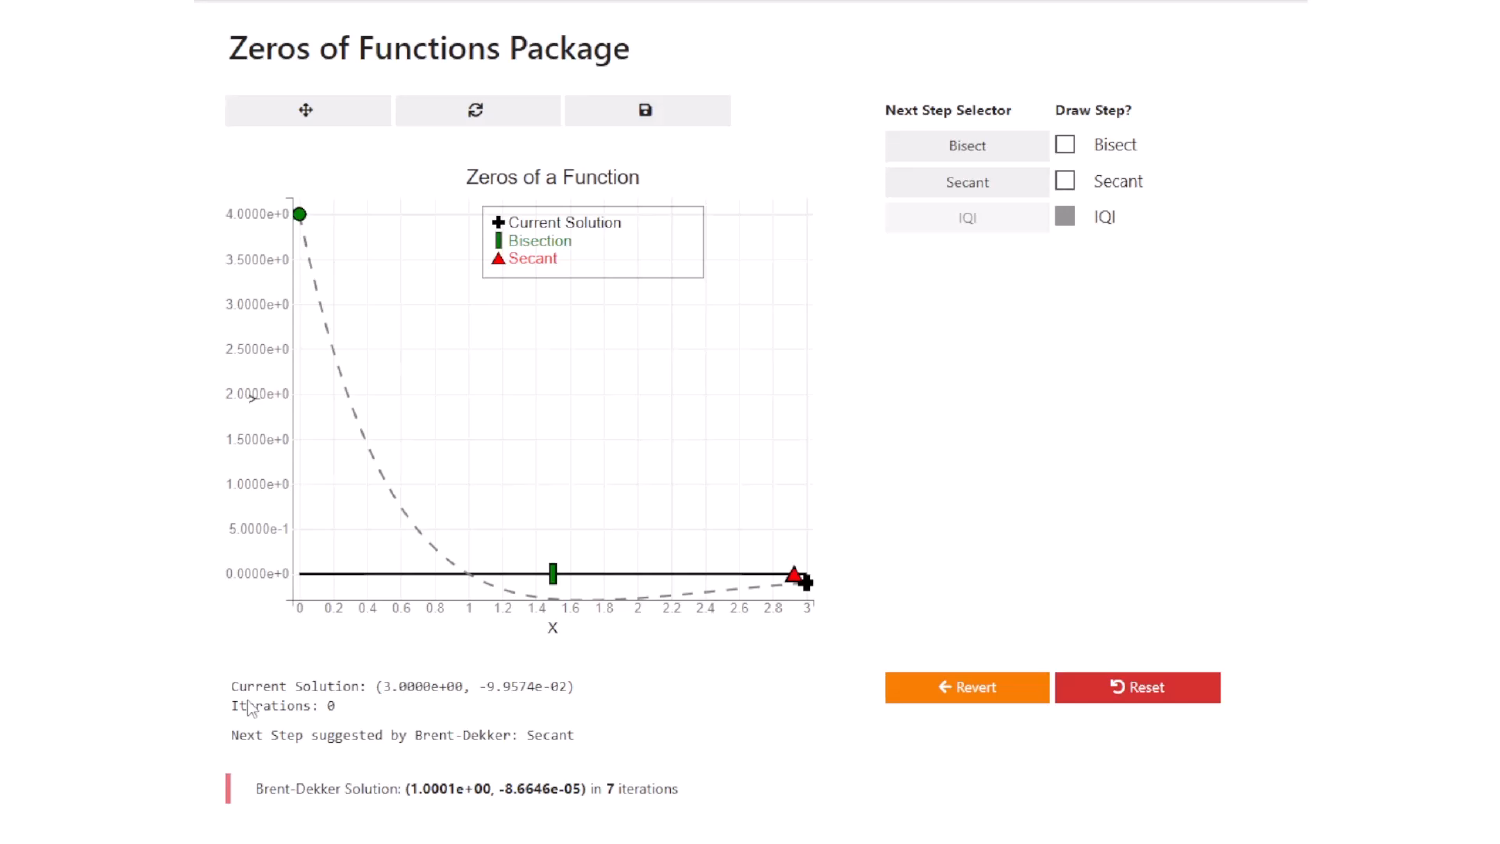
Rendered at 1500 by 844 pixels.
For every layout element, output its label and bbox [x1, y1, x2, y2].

text_box [0, 0, 1500, 844]
